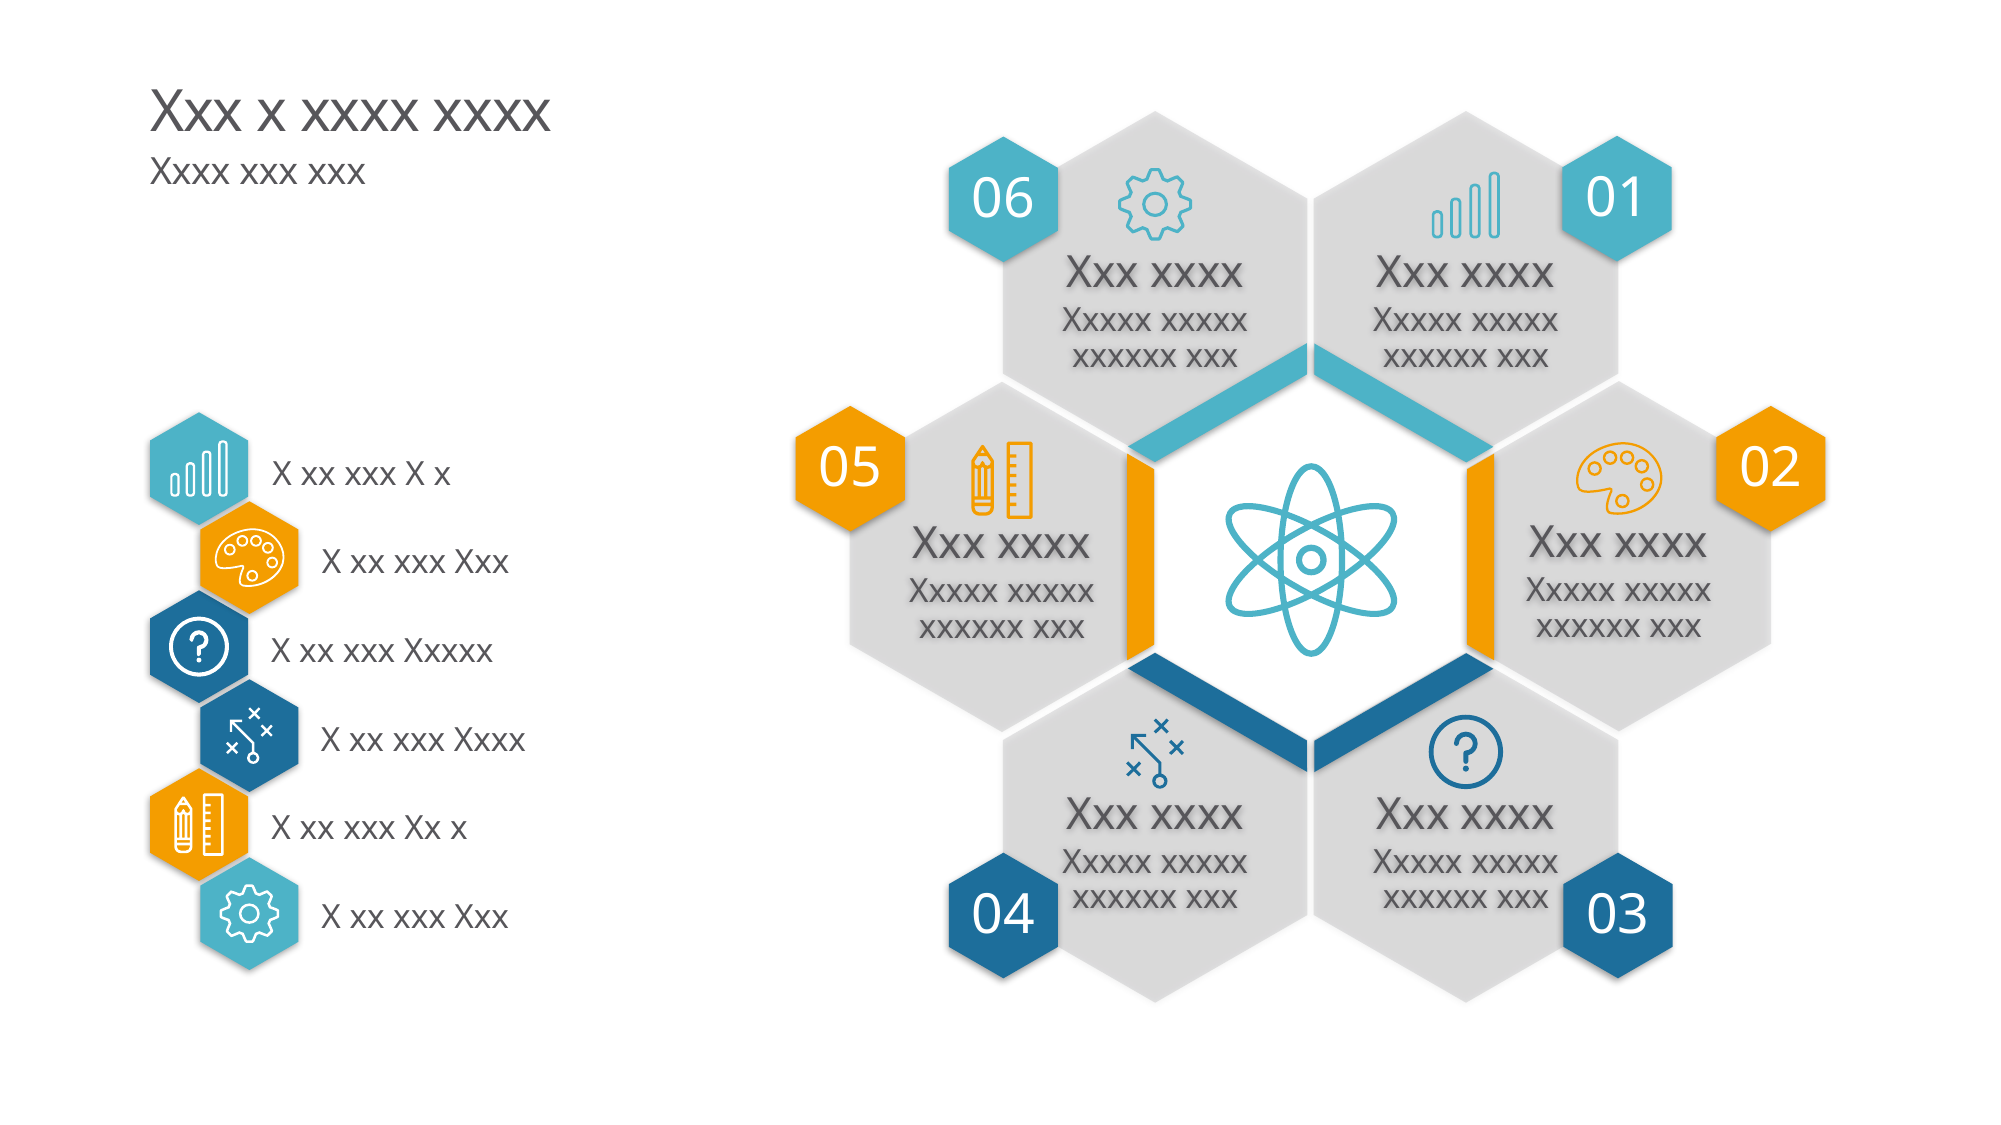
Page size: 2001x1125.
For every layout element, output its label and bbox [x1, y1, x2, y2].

text_box [257, 444, 467, 499]
text_box [1311, 171, 1828, 734]
title [150, 45, 1850, 153]
text_box [306, 887, 524, 943]
text_box [306, 710, 541, 766]
text_box [256, 799, 483, 854]
text_box [307, 532, 525, 588]
list [1453, 201, 1458, 220]
list [150, 153, 1850, 220]
list [1492, 175, 1497, 220]
list [1122, 172, 1189, 220]
text_box [946, 650, 1310, 1005]
text_box [147, 410, 301, 972]
text_box [1311, 650, 1675, 1005]
text_box [1225, 463, 1398, 657]
text_box [946, 168, 1310, 464]
list [1473, 187, 1477, 220]
text_box [256, 621, 509, 677]
text_box [793, 379, 1157, 734]
